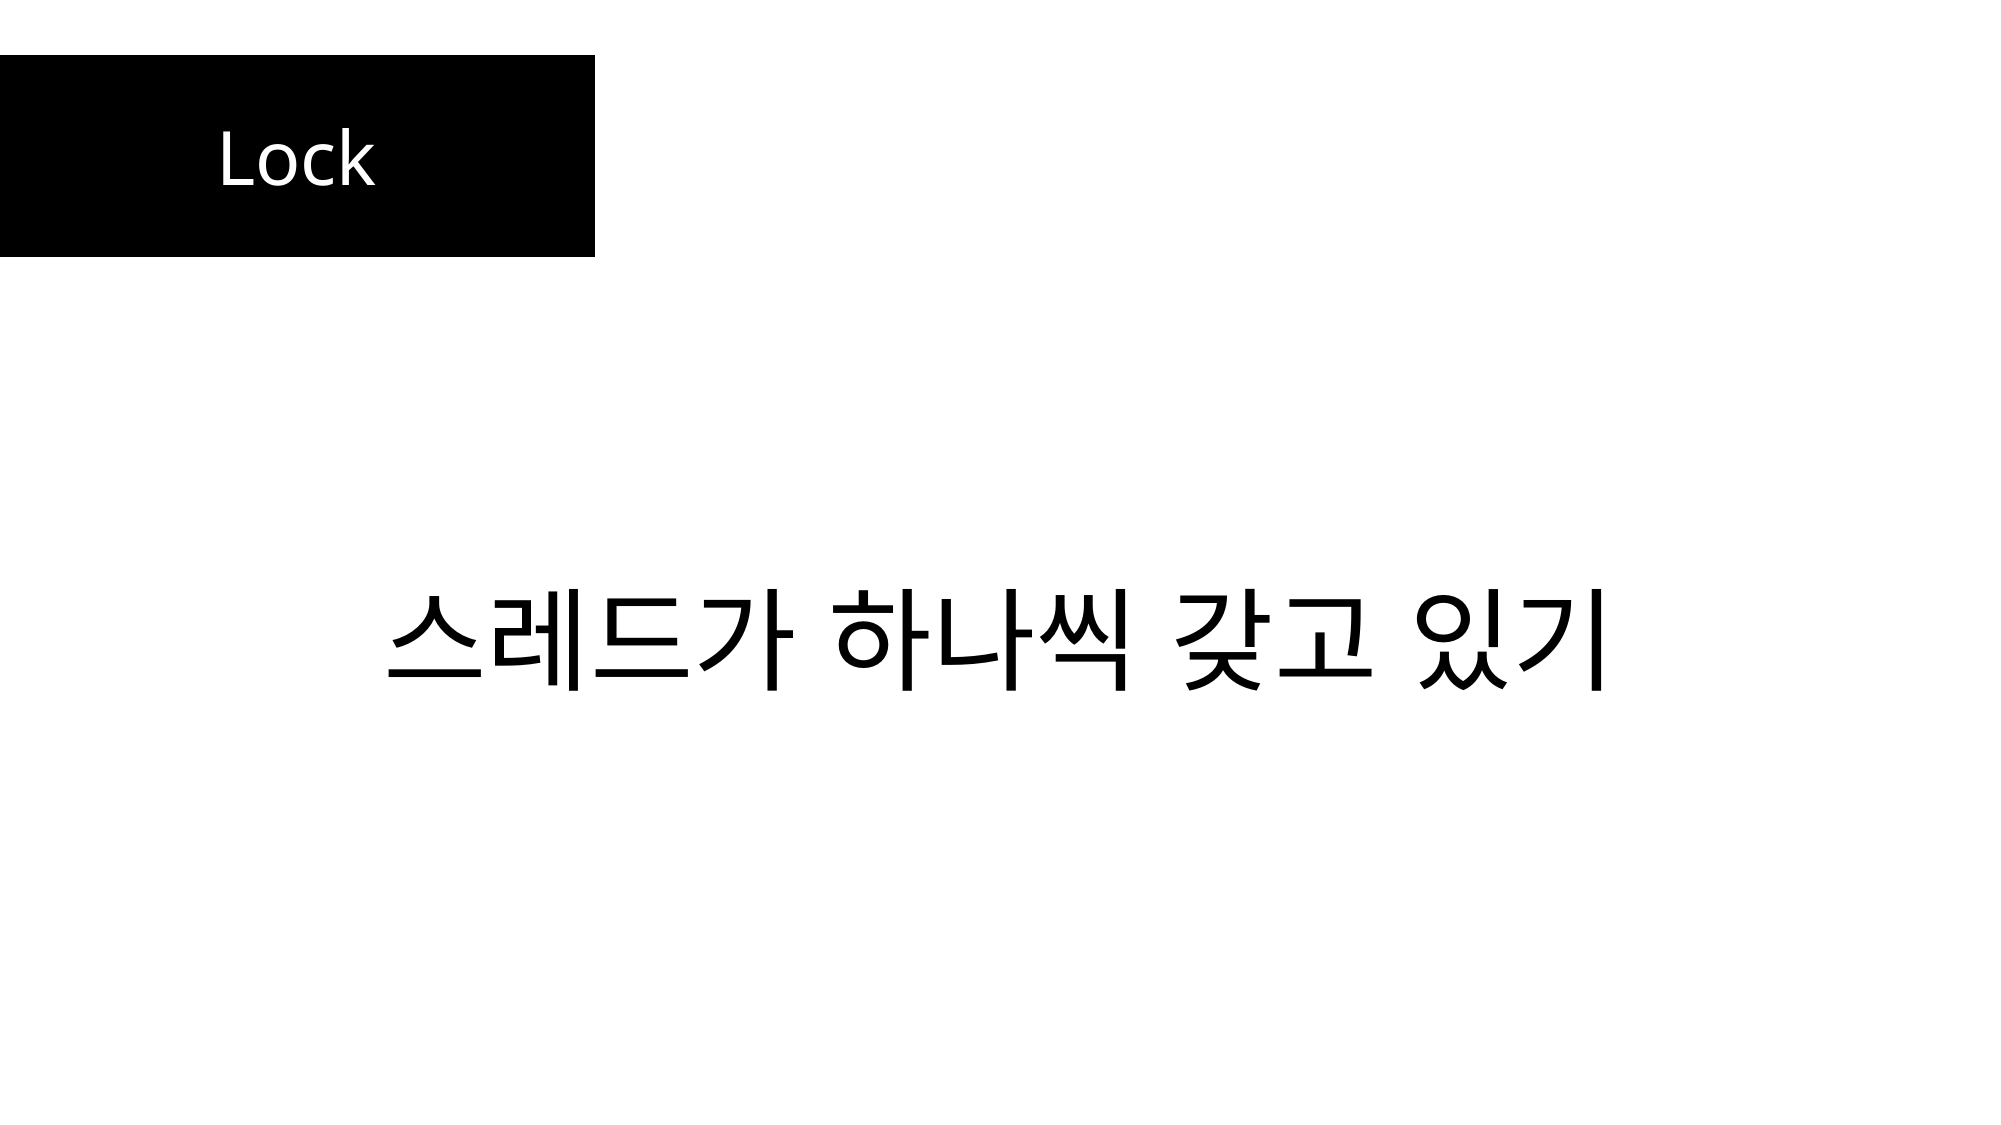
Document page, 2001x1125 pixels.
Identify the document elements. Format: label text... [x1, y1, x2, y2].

text_box 스레드가 하나씩 갖고 있기 [368, 562, 1632, 713]
text_box Lock [0, 55, 595, 257]
